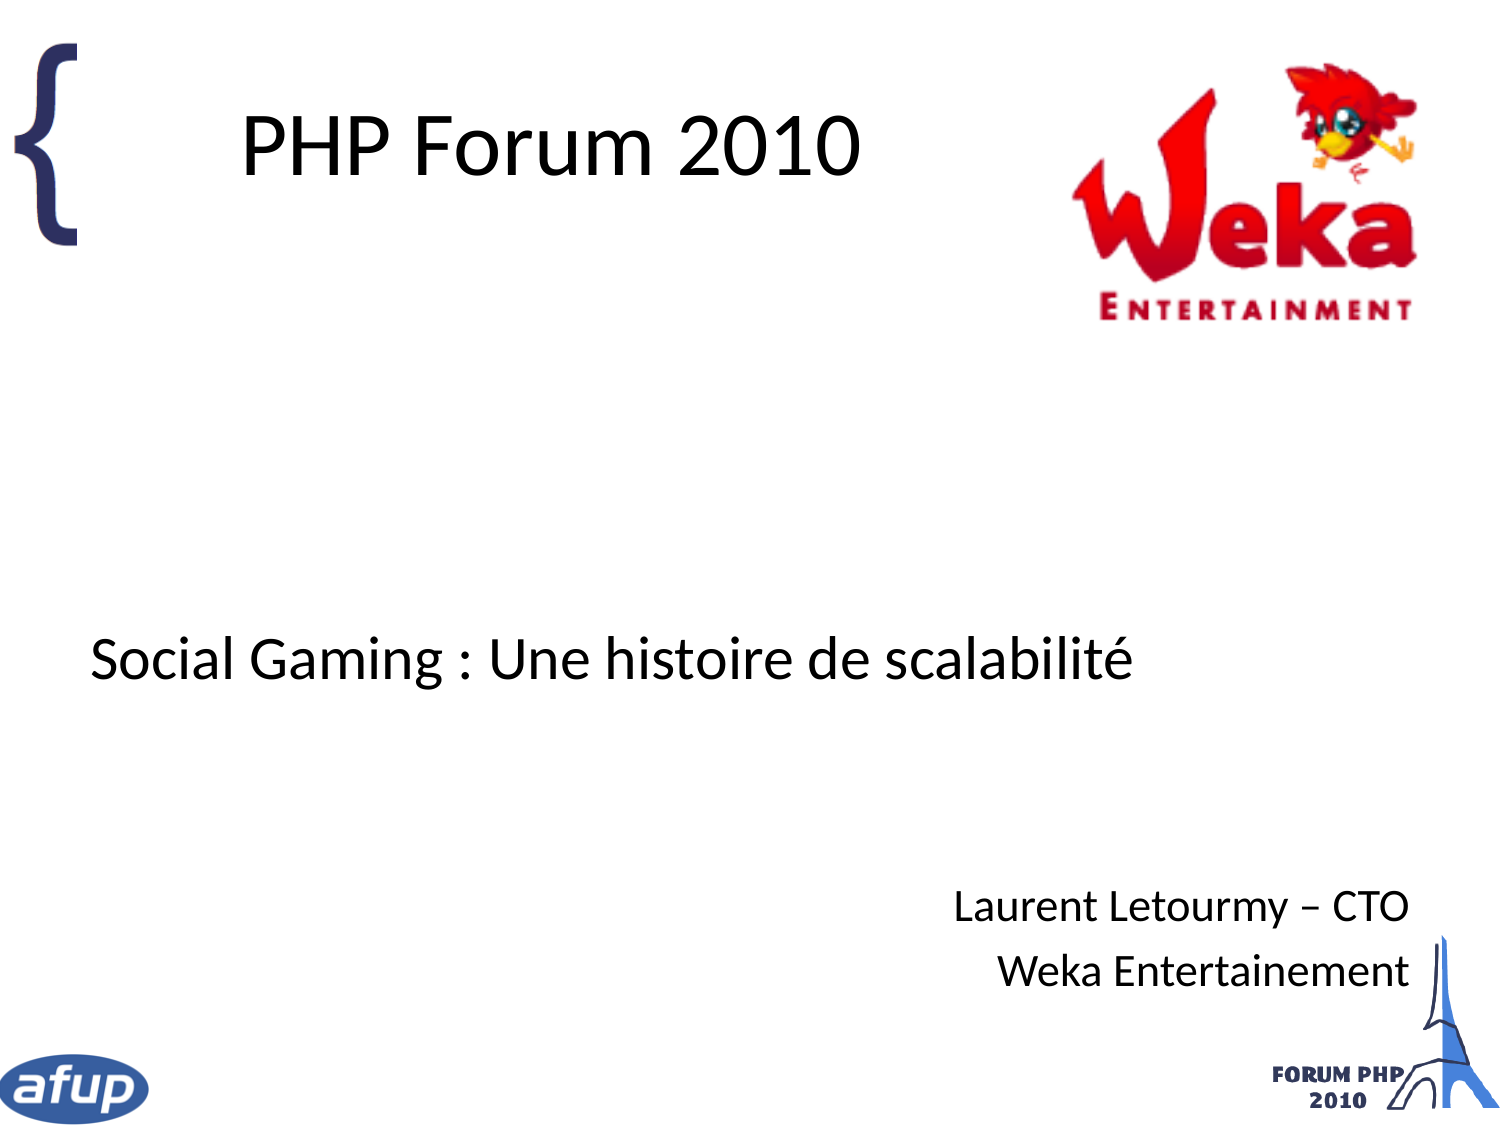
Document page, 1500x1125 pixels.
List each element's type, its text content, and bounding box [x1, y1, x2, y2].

picture [1055, 61, 1443, 324]
picture [0, 0, 77, 287]
picture [0, 1053, 150, 1125]
picture [1265, 914, 1500, 1125]
title PHP Forum 2010 [75, 45, 1425, 233]
list Social Gaming : Une histoire de scalabilité Laurent Letourmy – CTO Weka Entertainement [75, 262, 1425, 1005]
